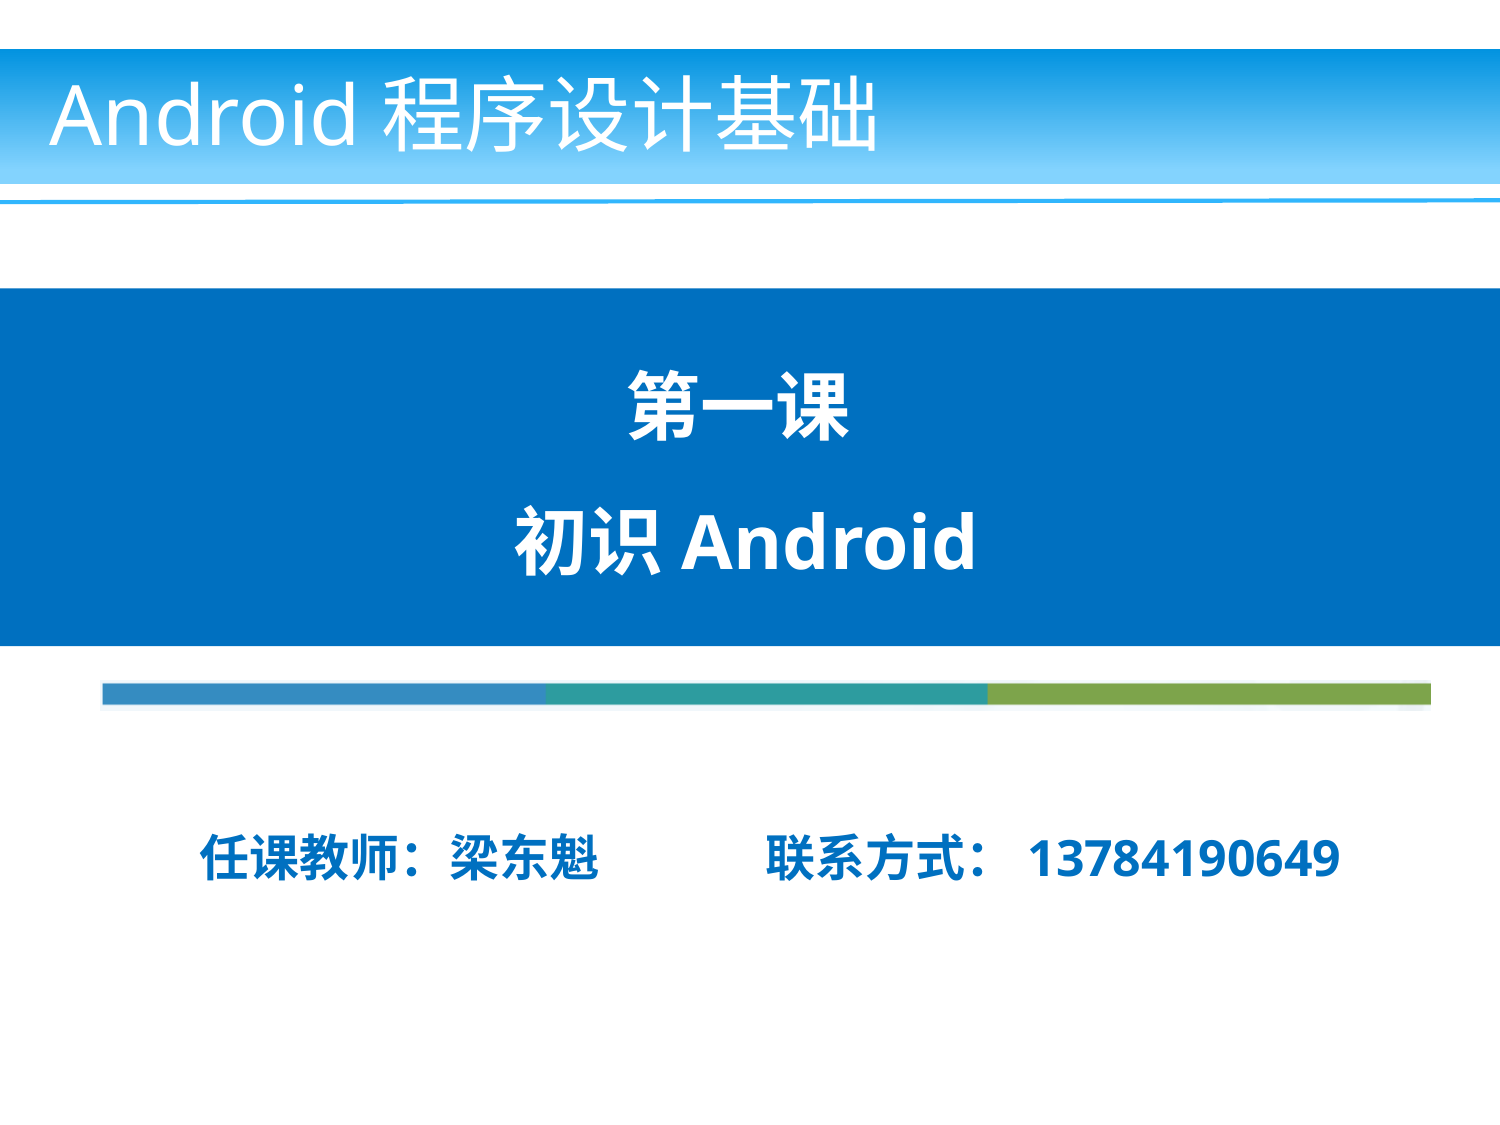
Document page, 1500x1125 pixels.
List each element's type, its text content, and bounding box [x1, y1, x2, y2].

picture [100, 680, 1431, 712]
text_box [0, 287, 1500, 648]
title Android程序设计基础 [34, 54, 1356, 185]
text_box 任课教师：梁东魁 [120, 821, 655, 893]
text_box 联系方式：13784190649 [655, 821, 1451, 893]
text_box 第一课 初识Android [199, 306, 1294, 610]
